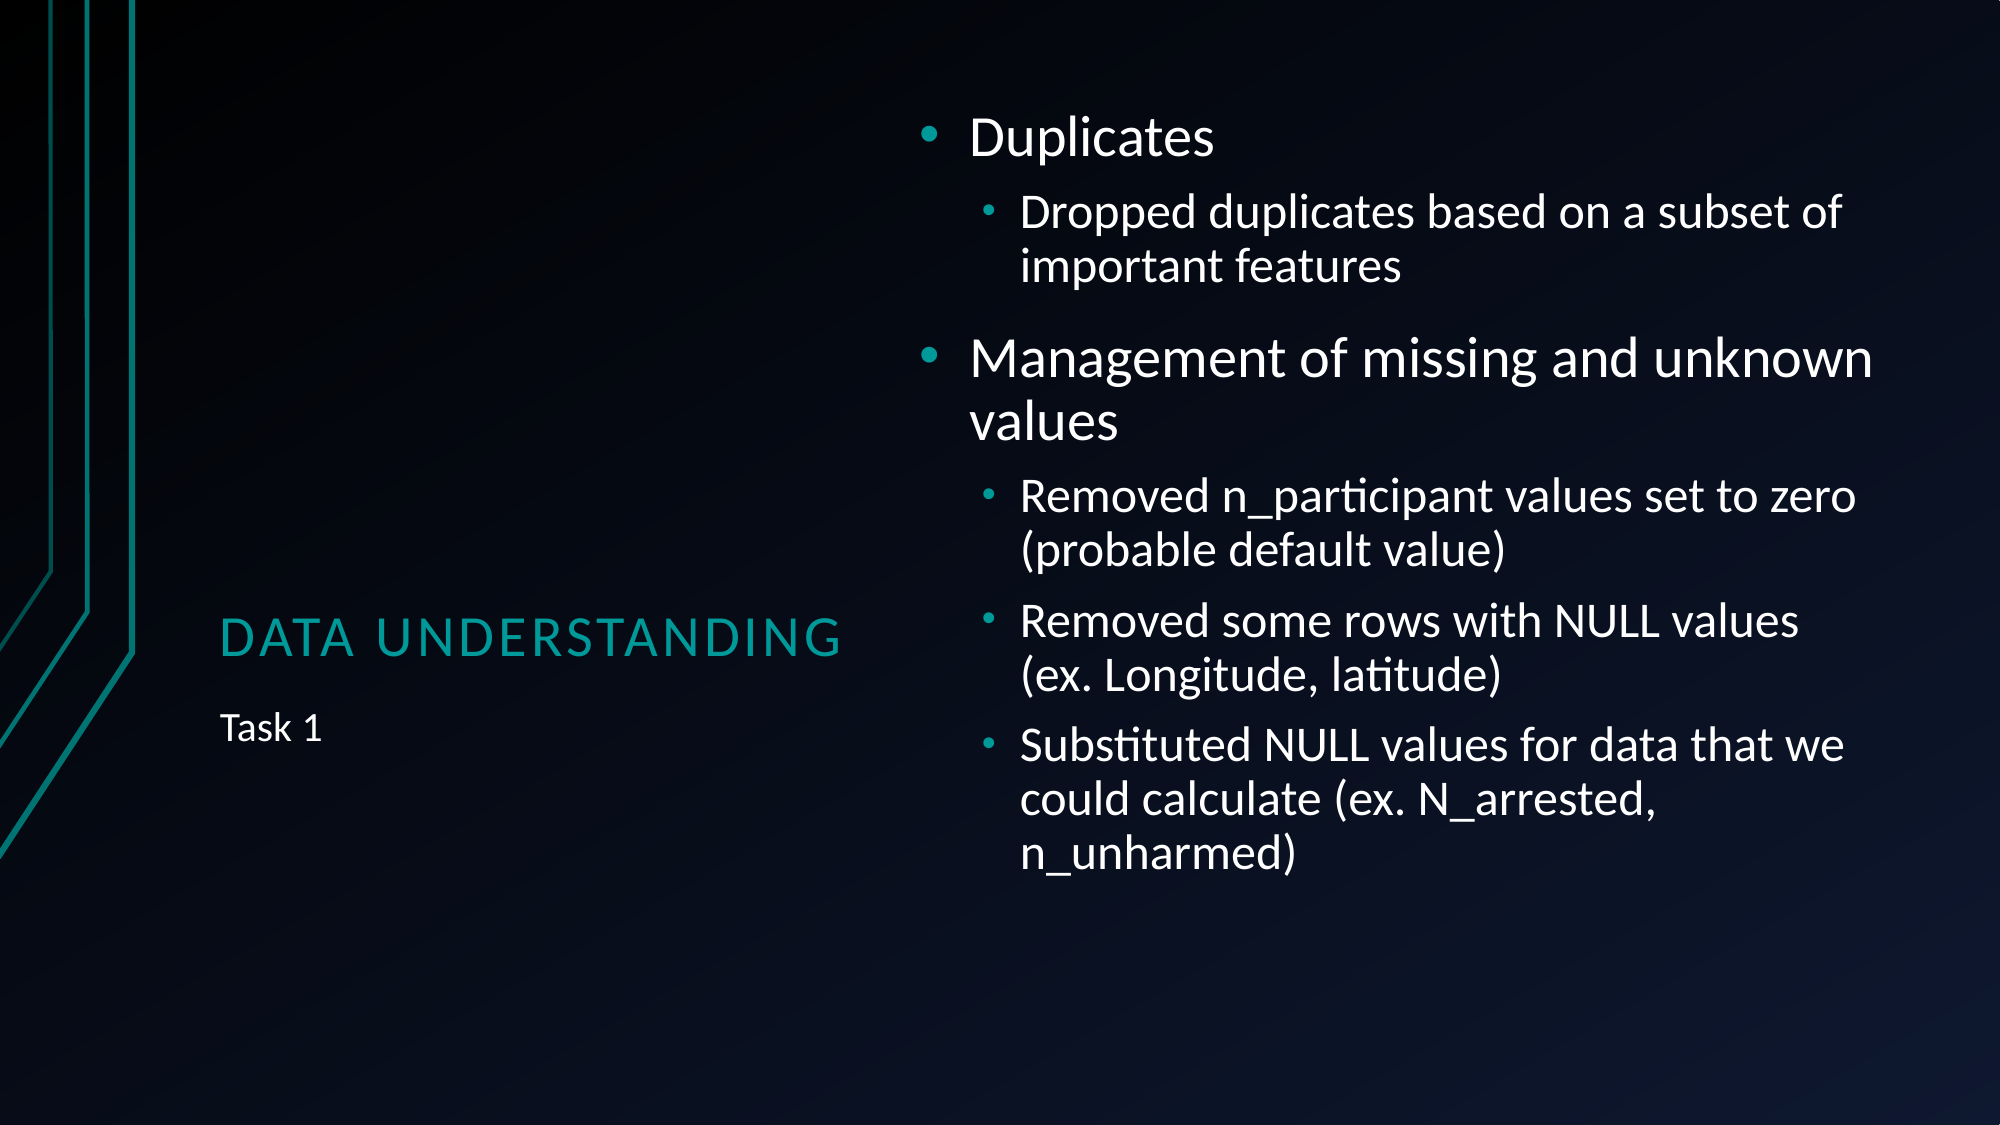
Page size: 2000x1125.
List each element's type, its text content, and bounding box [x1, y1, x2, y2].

list Task 1 [199, 695, 867, 1013]
title Data understanding [199, 279, 867, 680]
list Duplicates Dropped duplicates based on a subset of important features Management of missing and unknown values Removed n_participant values set to zero (probable default value) Removed some rows with NULL values (ex. Longitude, latitude) Substituted NULL values for data that we could calculate (ex. N_arrested, n_unharmed) [899, 95, 1900, 1013]
